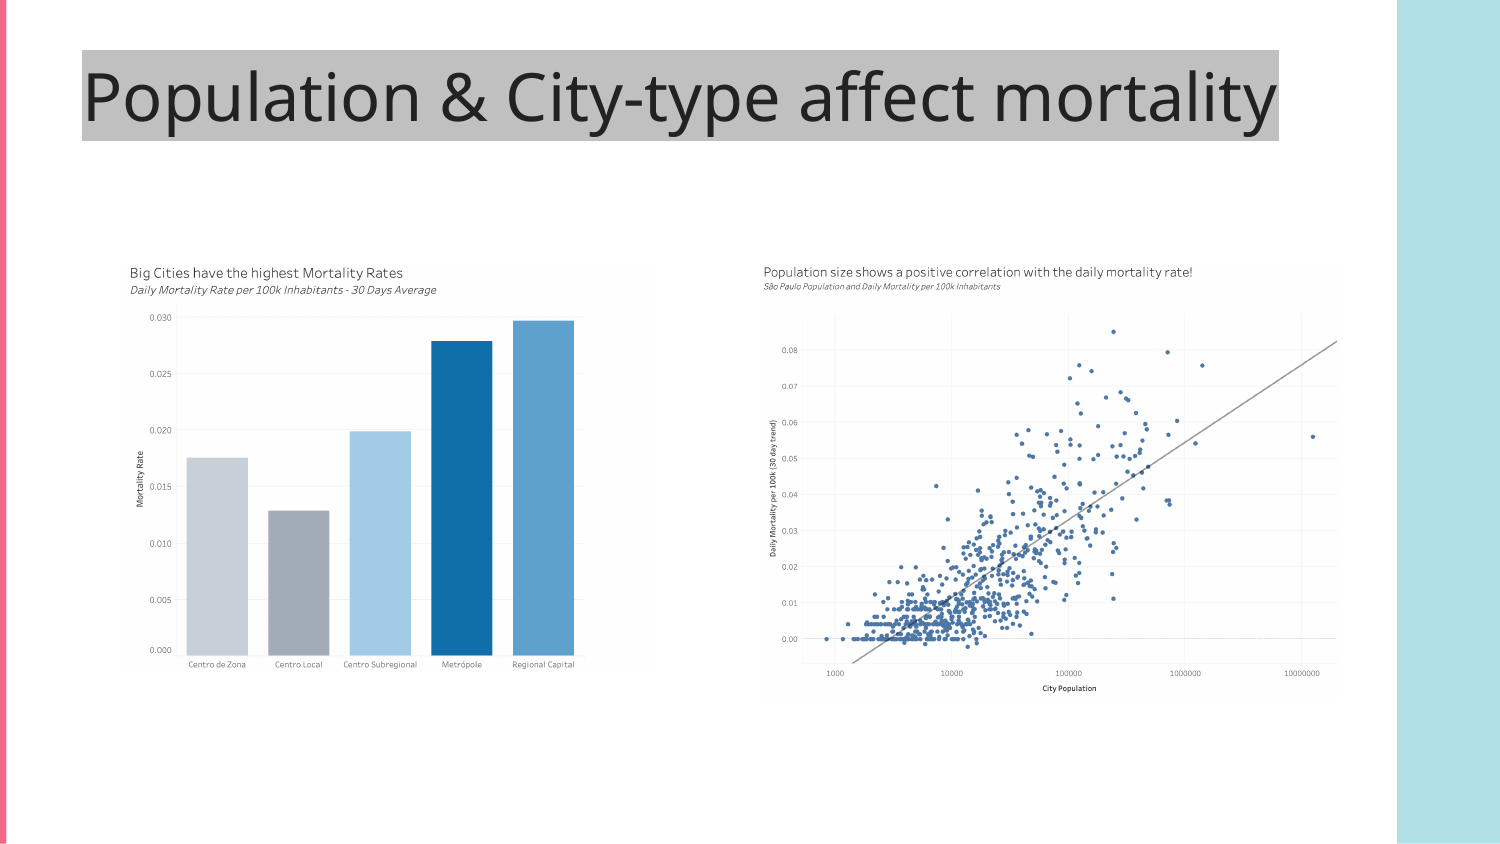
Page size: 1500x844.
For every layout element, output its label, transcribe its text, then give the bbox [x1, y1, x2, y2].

text_box [1395, 0, 1500, 844]
text_box [0, 0, 8, 844]
picture [758, 262, 1340, 699]
title Population & City-type affect mortality [67, 27, 1395, 118]
picture [124, 262, 652, 675]
